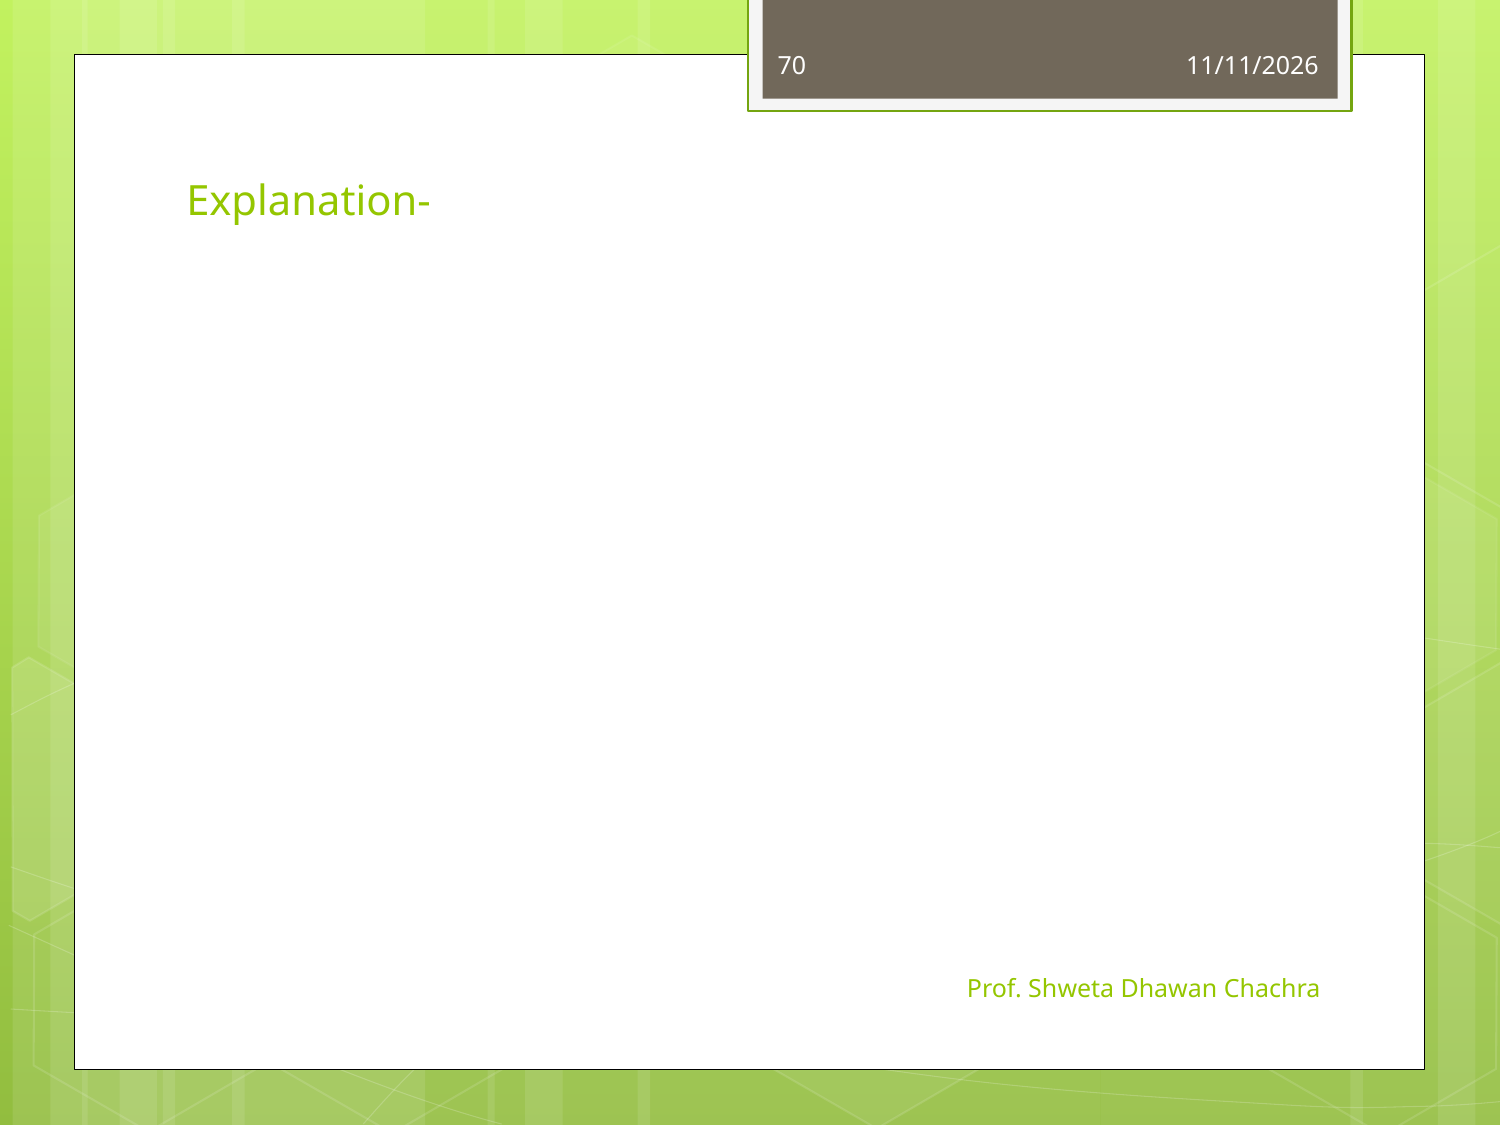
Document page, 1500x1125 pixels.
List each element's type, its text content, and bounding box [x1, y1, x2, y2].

title Explanation- [171, 168, 1324, 232]
footer Prof. Shweta Dhawan Chachra [761, 960, 1336, 1020]
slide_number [983, 36, 1334, 97]
slide_number 70 [762, 36, 982, 97]
